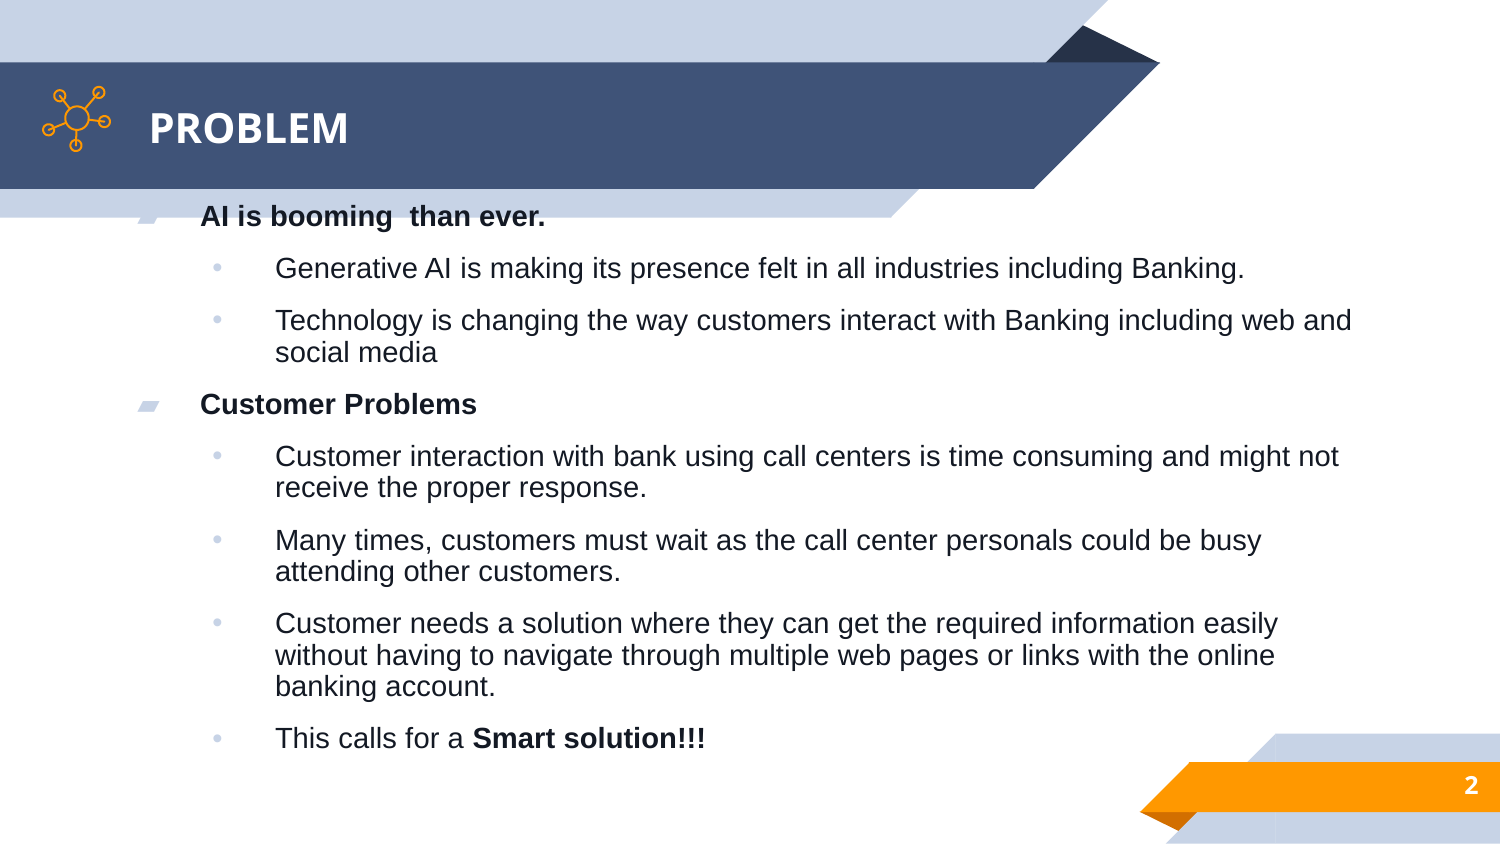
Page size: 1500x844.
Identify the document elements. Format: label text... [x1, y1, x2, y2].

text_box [42, 86, 111, 152]
title PROBLEM [133, 64, 997, 190]
slide_number 2 [1249, 760, 1494, 813]
text_box AI is booming than ever. Generative AI is making its presence felt in all industries including Banking. Technology is changing the way customers interact with Banking including web and social media Customer Problems Customer interaction with bank using call centers is time consuming and might not receive the proper response. Many times, customers must wait as the call center personals could be busy attending other customers. Customer needs a solution where they can get the required information easily without having to navigate through multiple web pages or links with the online banking account. This calls for a Smart solution!!! [110, 254, 1376, 737]
